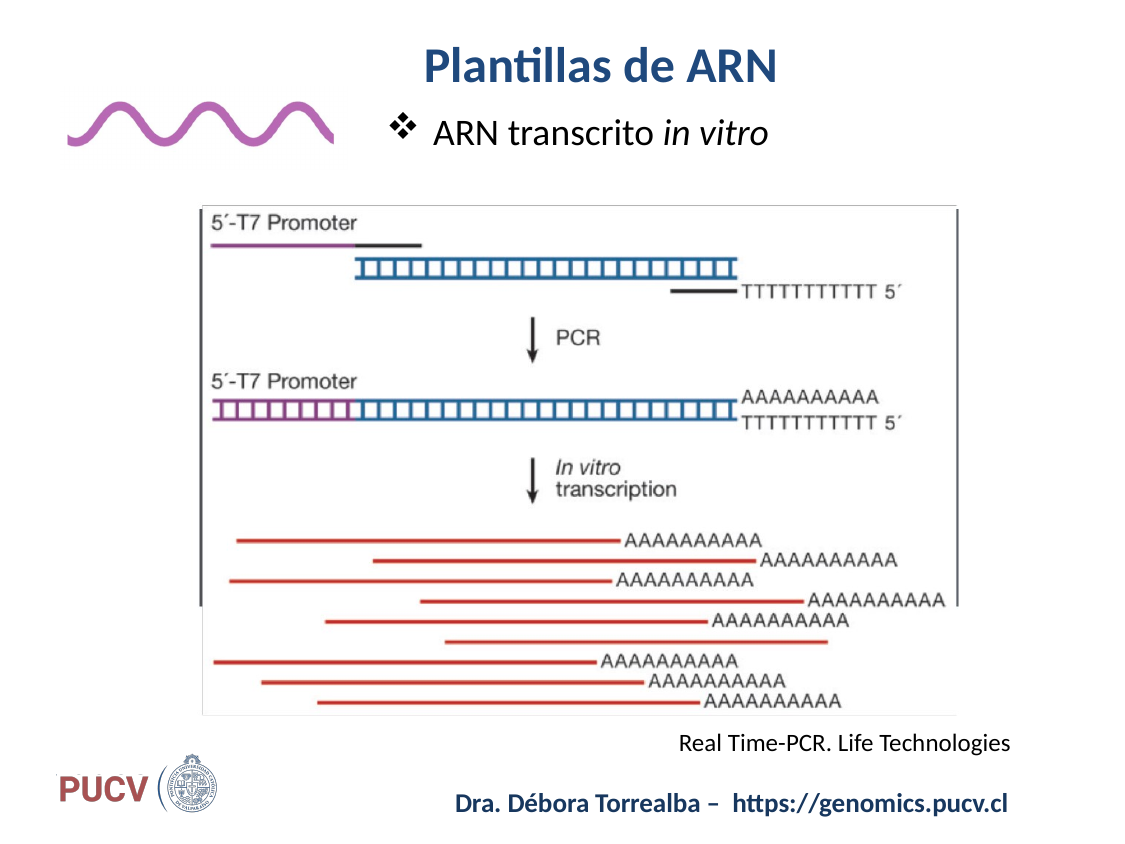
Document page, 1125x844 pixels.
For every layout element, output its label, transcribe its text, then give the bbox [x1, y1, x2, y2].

picture [190, 195, 973, 730]
picture [56, 748, 224, 818]
text_box Real Time-PCR. Life Technologies [664, 719, 1030, 764]
text_box Plantillas de ARN [221, 7, 981, 118]
text_box ARN transcrito in vitro [371, 101, 818, 161]
picture [59, 86, 348, 170]
